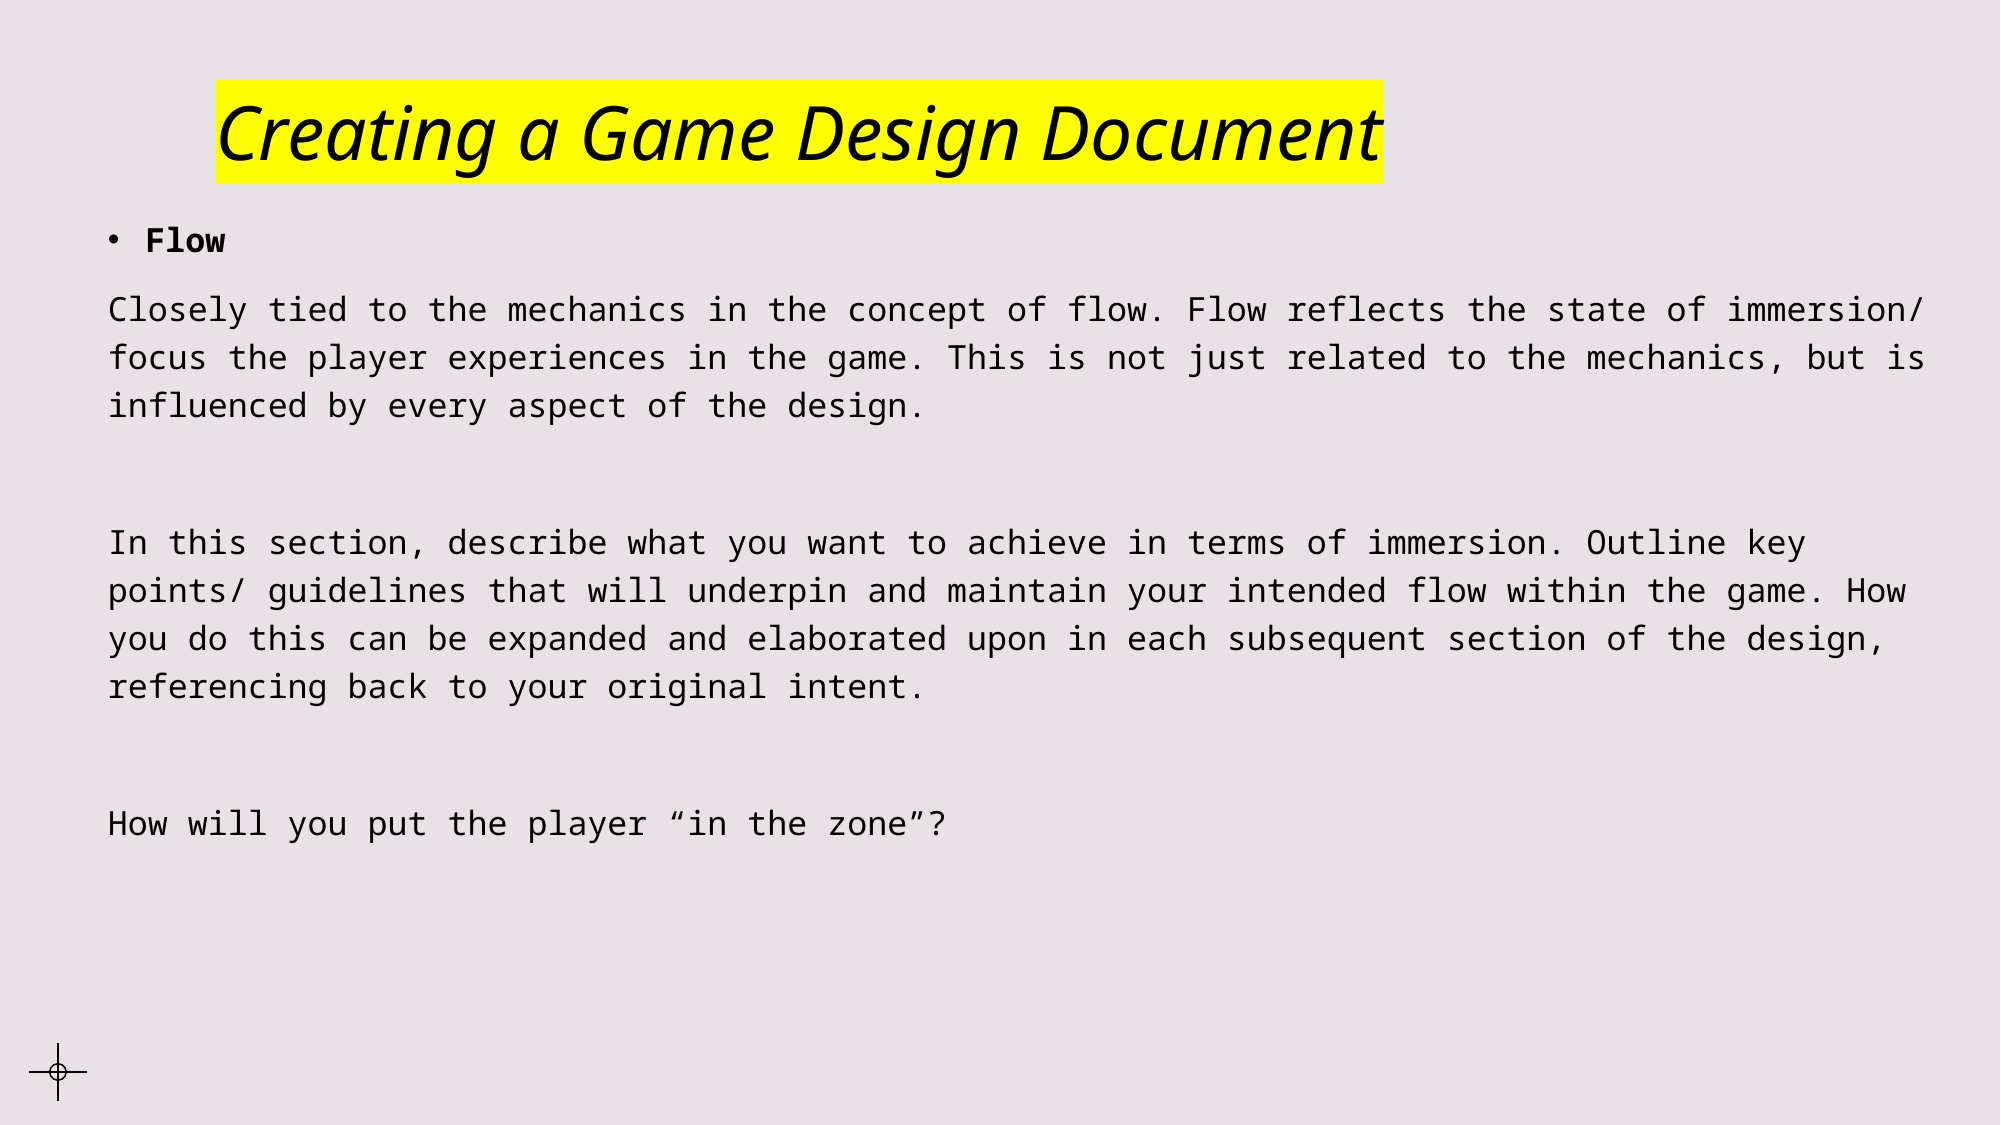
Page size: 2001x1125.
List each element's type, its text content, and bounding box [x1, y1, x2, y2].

title Creating a Game Design Document [200, 59, 1758, 184]
list Flow Closely tied to the mechanics in the concept of flow. Flow reflects the state of immersion/ focus the player experiences in the game. This is not just related to the mechanics, but is influenced by every aspect of the design. In this section, describe what you want to achieve in terms of immersion. Outline key points/ guidelines that will underpin and maintain your intended flow within the game. How you do this can be expanded and elaborated upon in each subsequent section of the design, referencing back to your original intent. How will you put the player “in the zone”? [93, 204, 1963, 1066]
